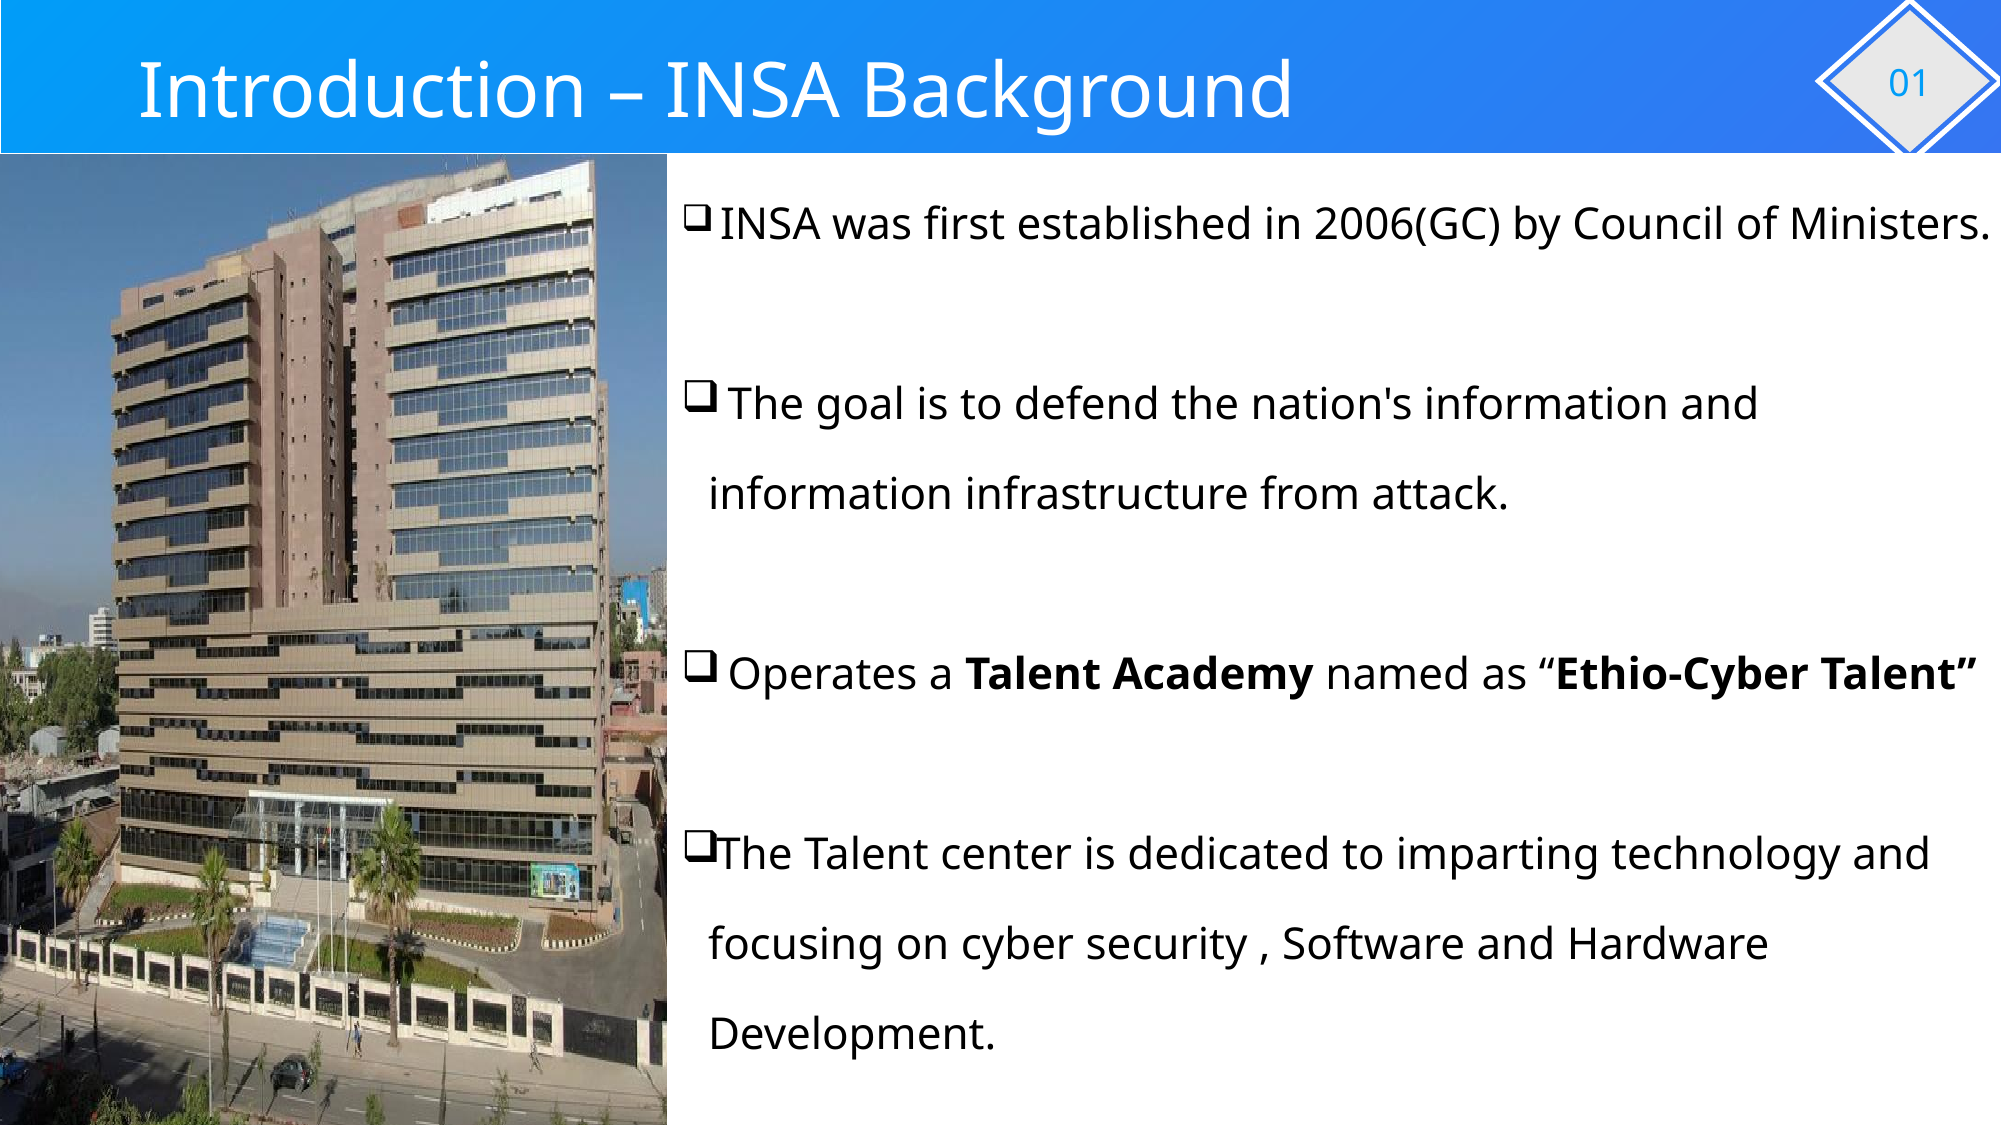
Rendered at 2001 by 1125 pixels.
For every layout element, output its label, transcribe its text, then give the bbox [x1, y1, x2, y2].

picture [0, 154, 668, 1125]
text_box INSA was first established in 2006(GC) by Council of Ministers. The goal is to defend the nation's information and information infrastructure from attack. Operates a Talent Academy named as “Ethio-Cyber Talent” The Talent center is dedicated to imparting technology and focusing on cyber security , Software and Hardware Development. [668, 154, 1998, 1125]
list Introduction – INSA Background [78, 27, 1697, 148]
text_box [0, 0, 1818, 153]
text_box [1818, 0, 2000, 163]
